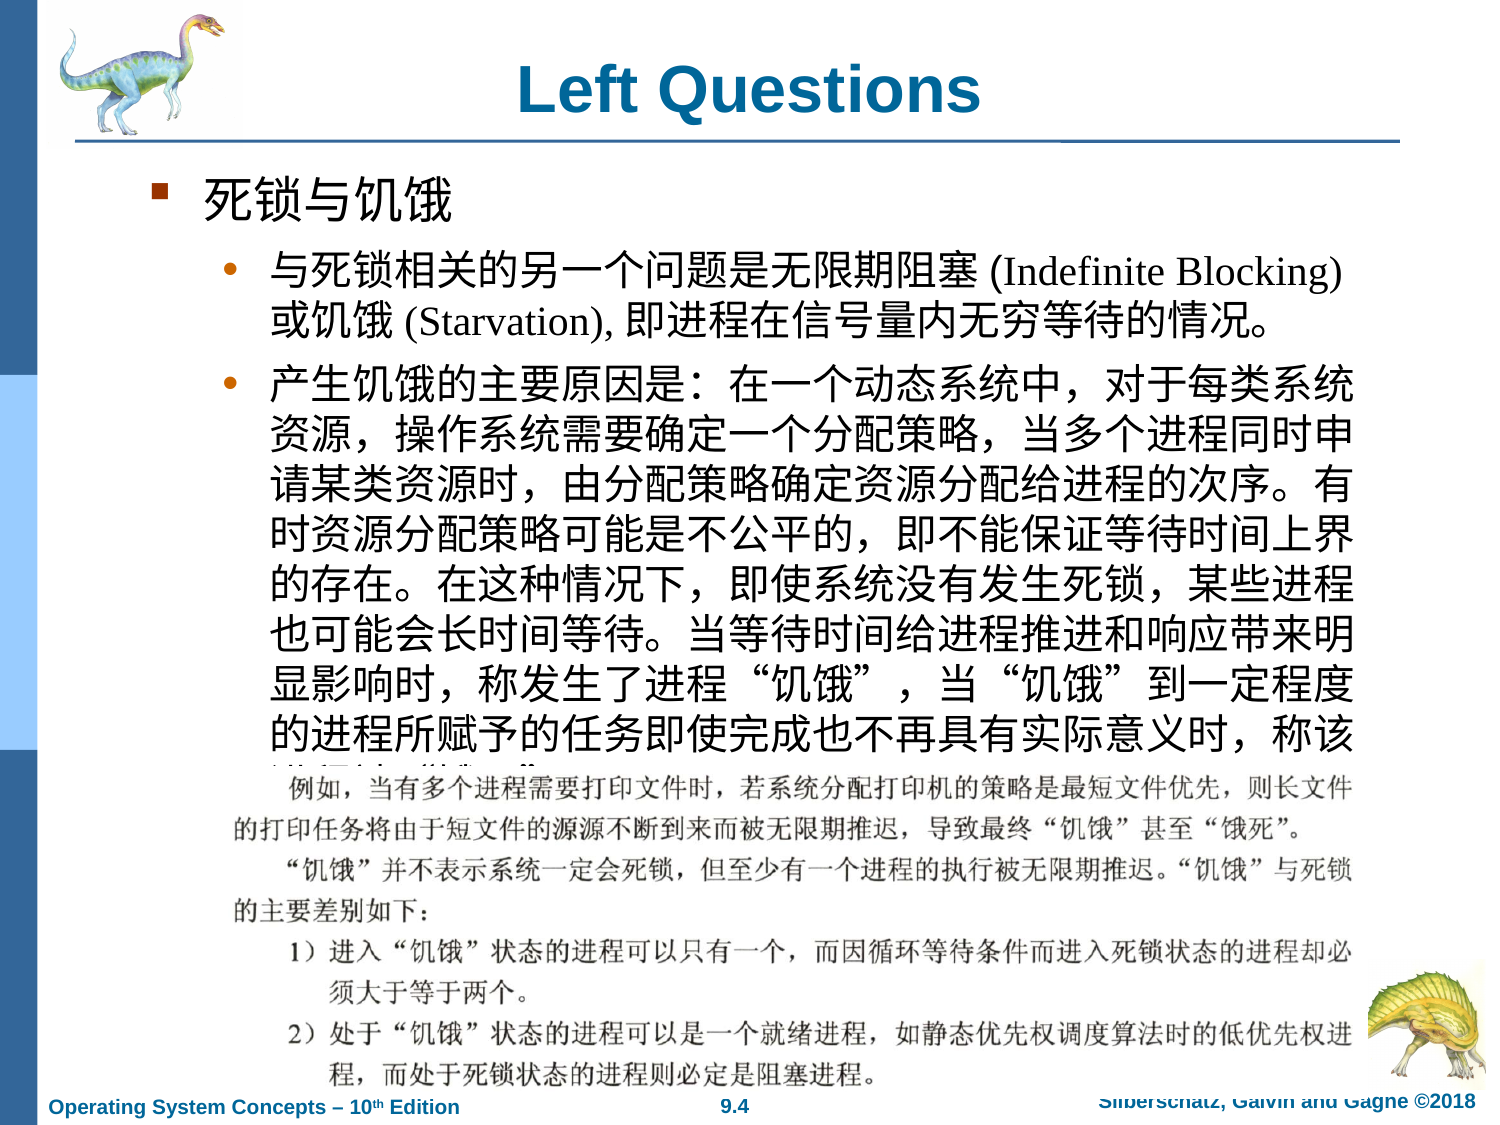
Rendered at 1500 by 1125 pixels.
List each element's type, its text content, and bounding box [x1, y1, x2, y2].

picture [46, 0, 243, 149]
title Left Questions [75, 38, 1425, 133]
picture [224, 766, 1486, 1101]
list 死锁与饥饿 与死锁相关的另一个问题是无限期阻塞(Indefinite Blocking)或饥饿(Starvation),即进程在信号量内无穷等待的情况。 产生饥饿的主要原因是：在一个动态系统中，对于每类系统资源，操作系统需要确定一个分配策略，当多个进程同时申请某类资源时，由分配策略确定资源分配给进程的次序。有时资源分配策略可能是不公平的，即不能保证等待时间上界的存在。在这种情况下，即使系统没有发生死锁，某些进程也可能会长时间等待。当等待时间给进程推进和响应带来明显影响时，称发生了进程“饥饿”，当“饥饿”到一定程度的进程所赋予的任务即使完成也不再具有实际意义时，称该进程被“饿死” [132, 161, 1400, 905]
